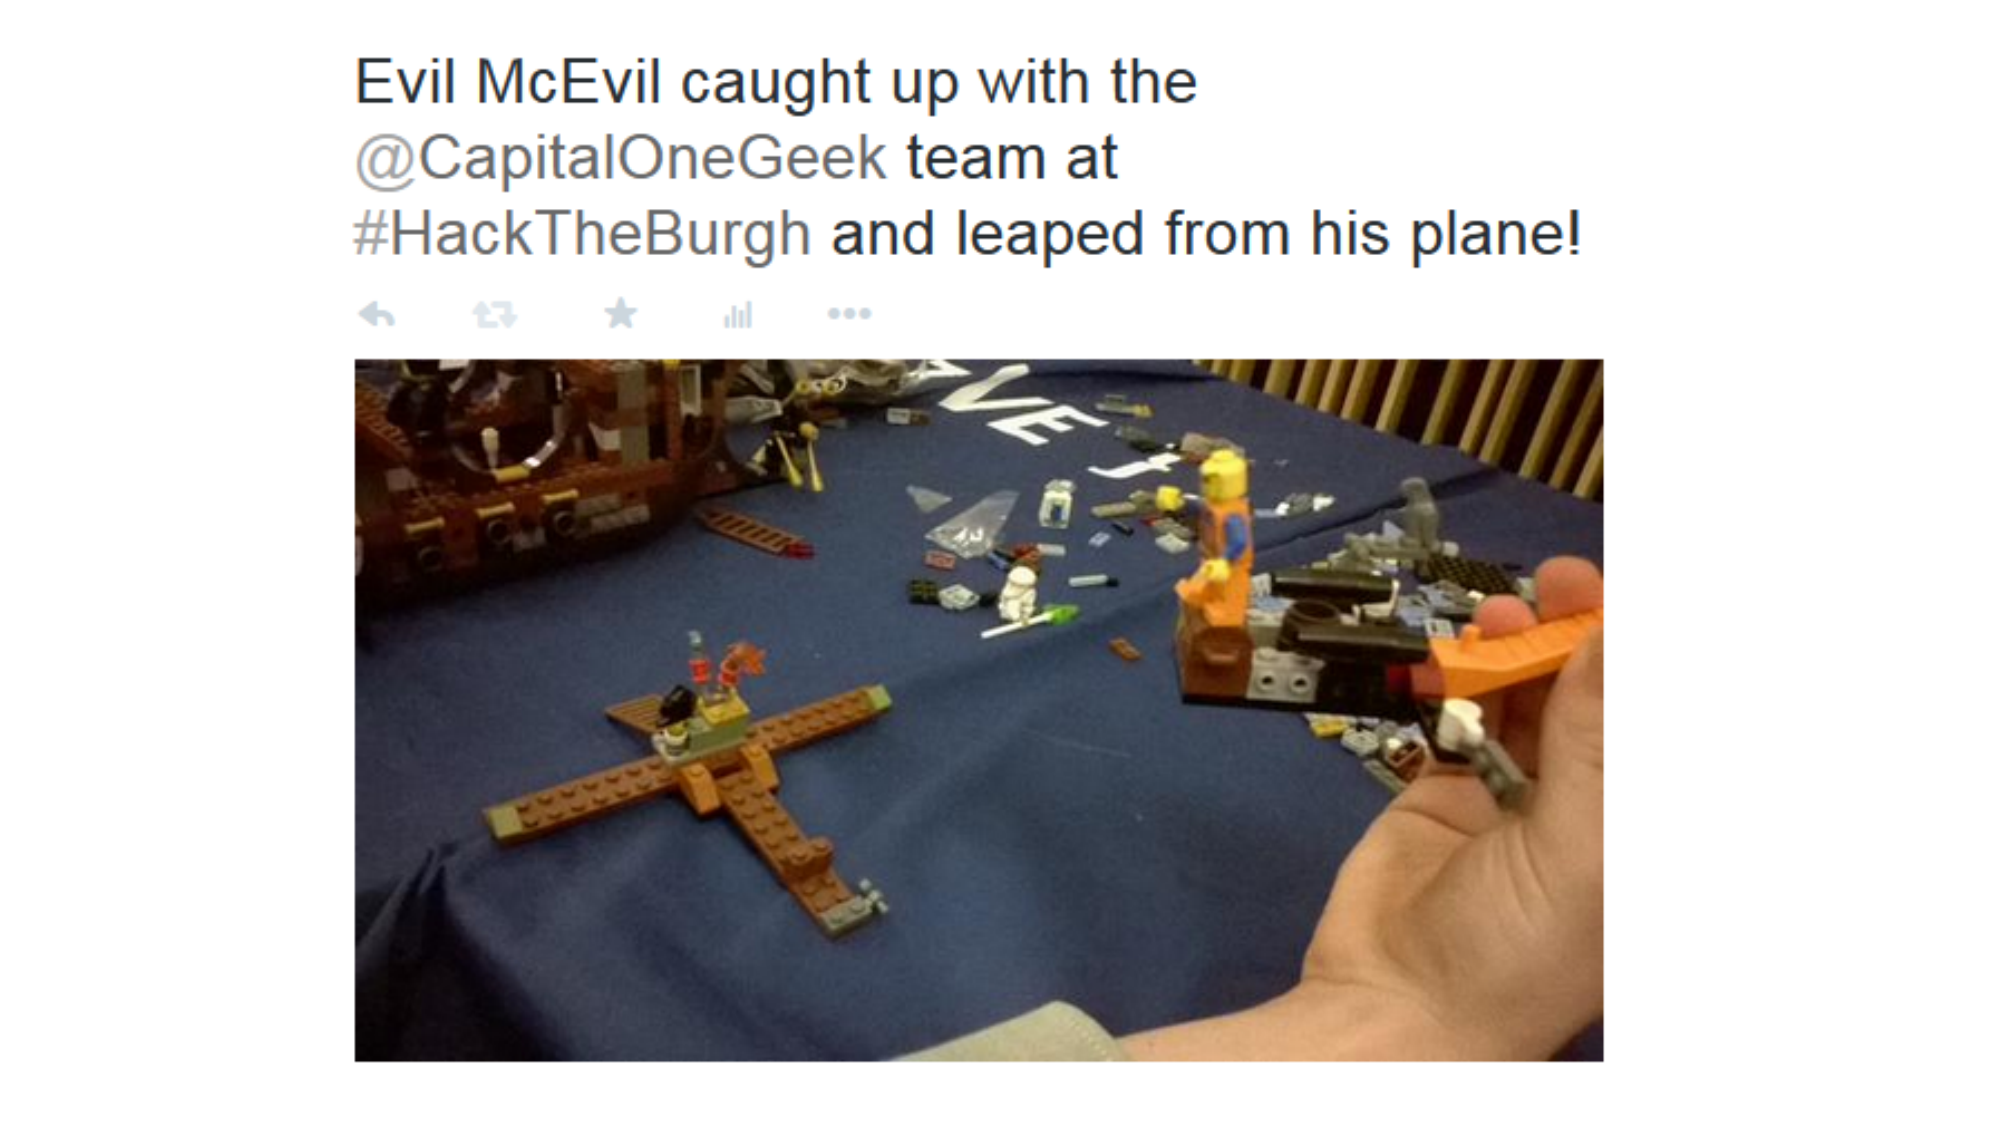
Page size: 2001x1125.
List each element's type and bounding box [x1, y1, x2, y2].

picture [317, 38, 1638, 1102]
